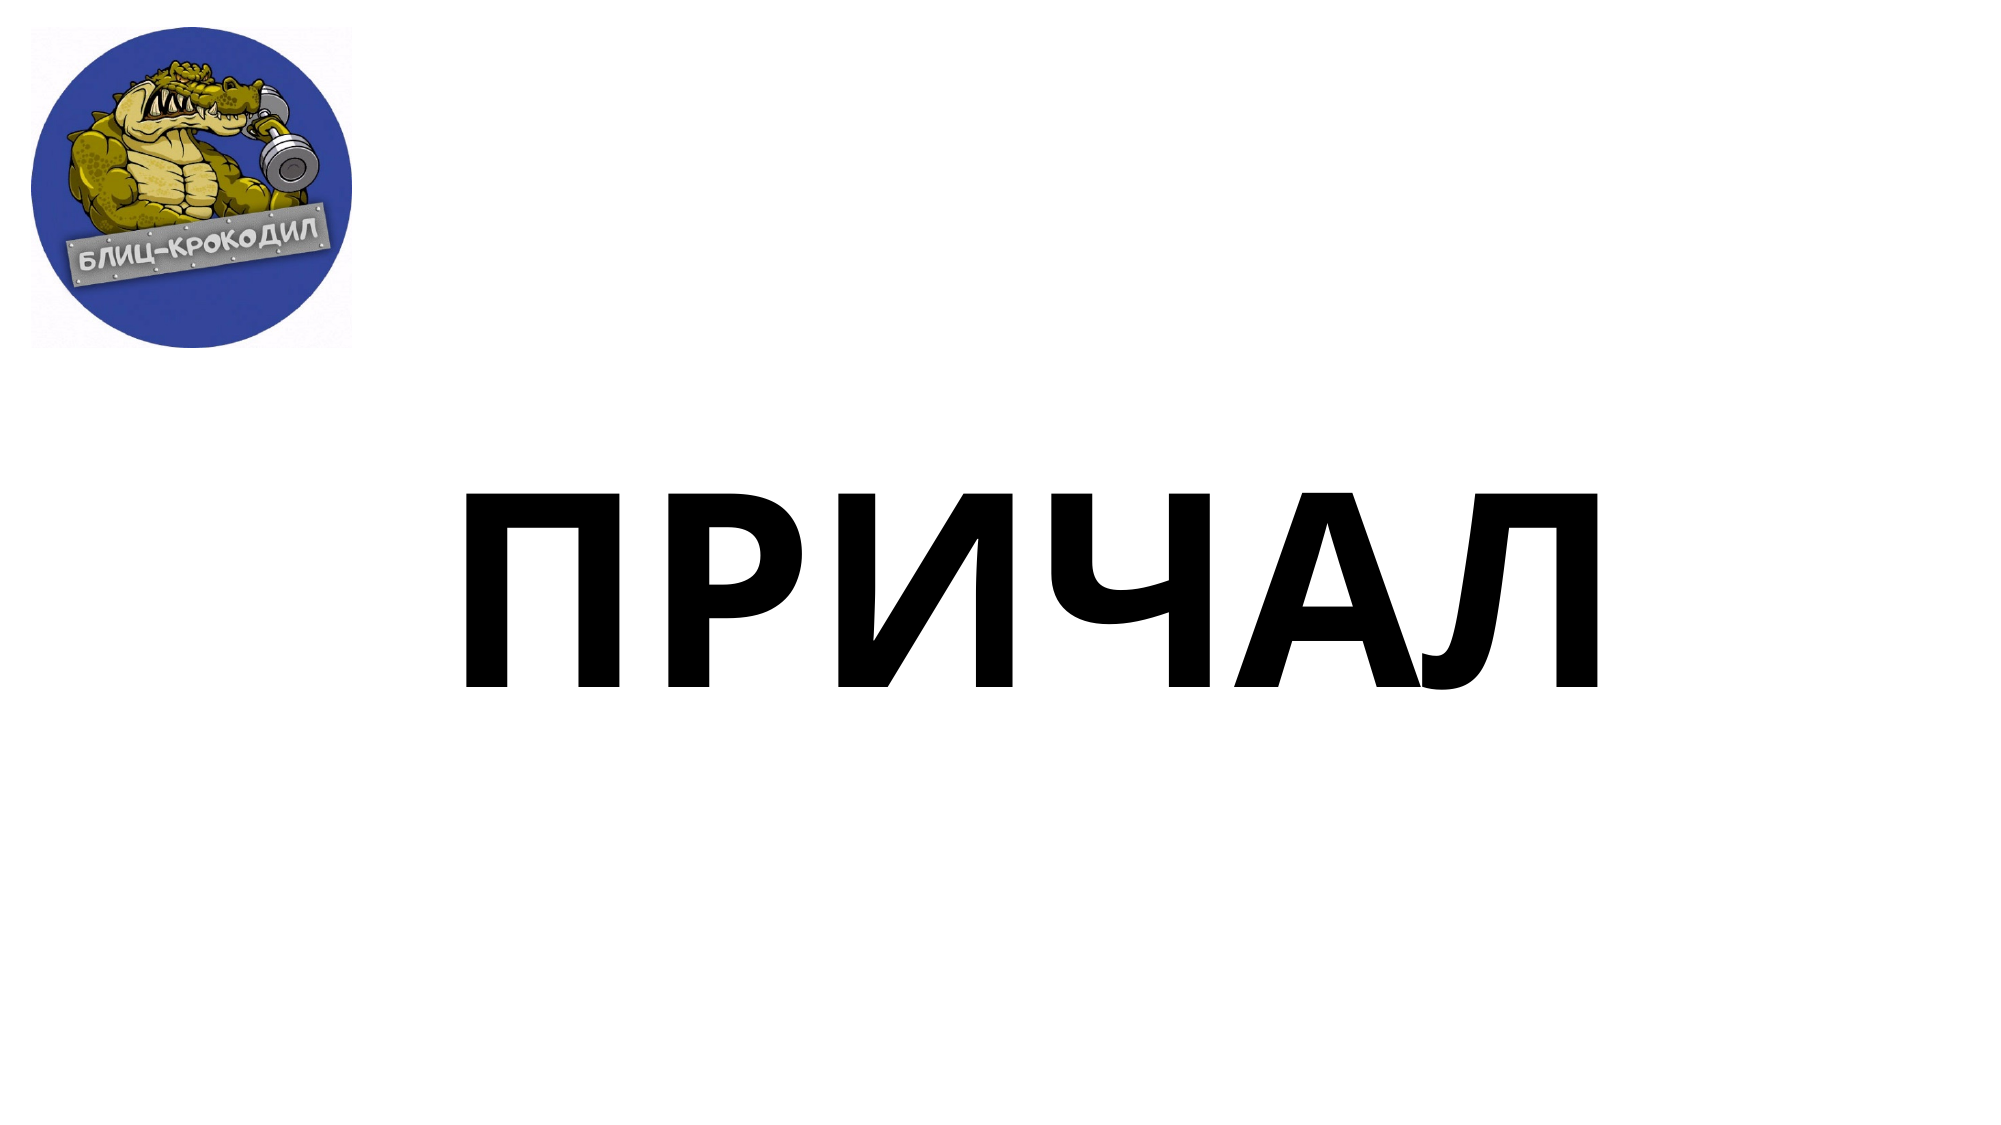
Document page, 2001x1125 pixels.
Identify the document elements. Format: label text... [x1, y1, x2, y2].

title ПРИЧАЛ [282, 361, 1783, 754]
picture [31, 27, 352, 348]
